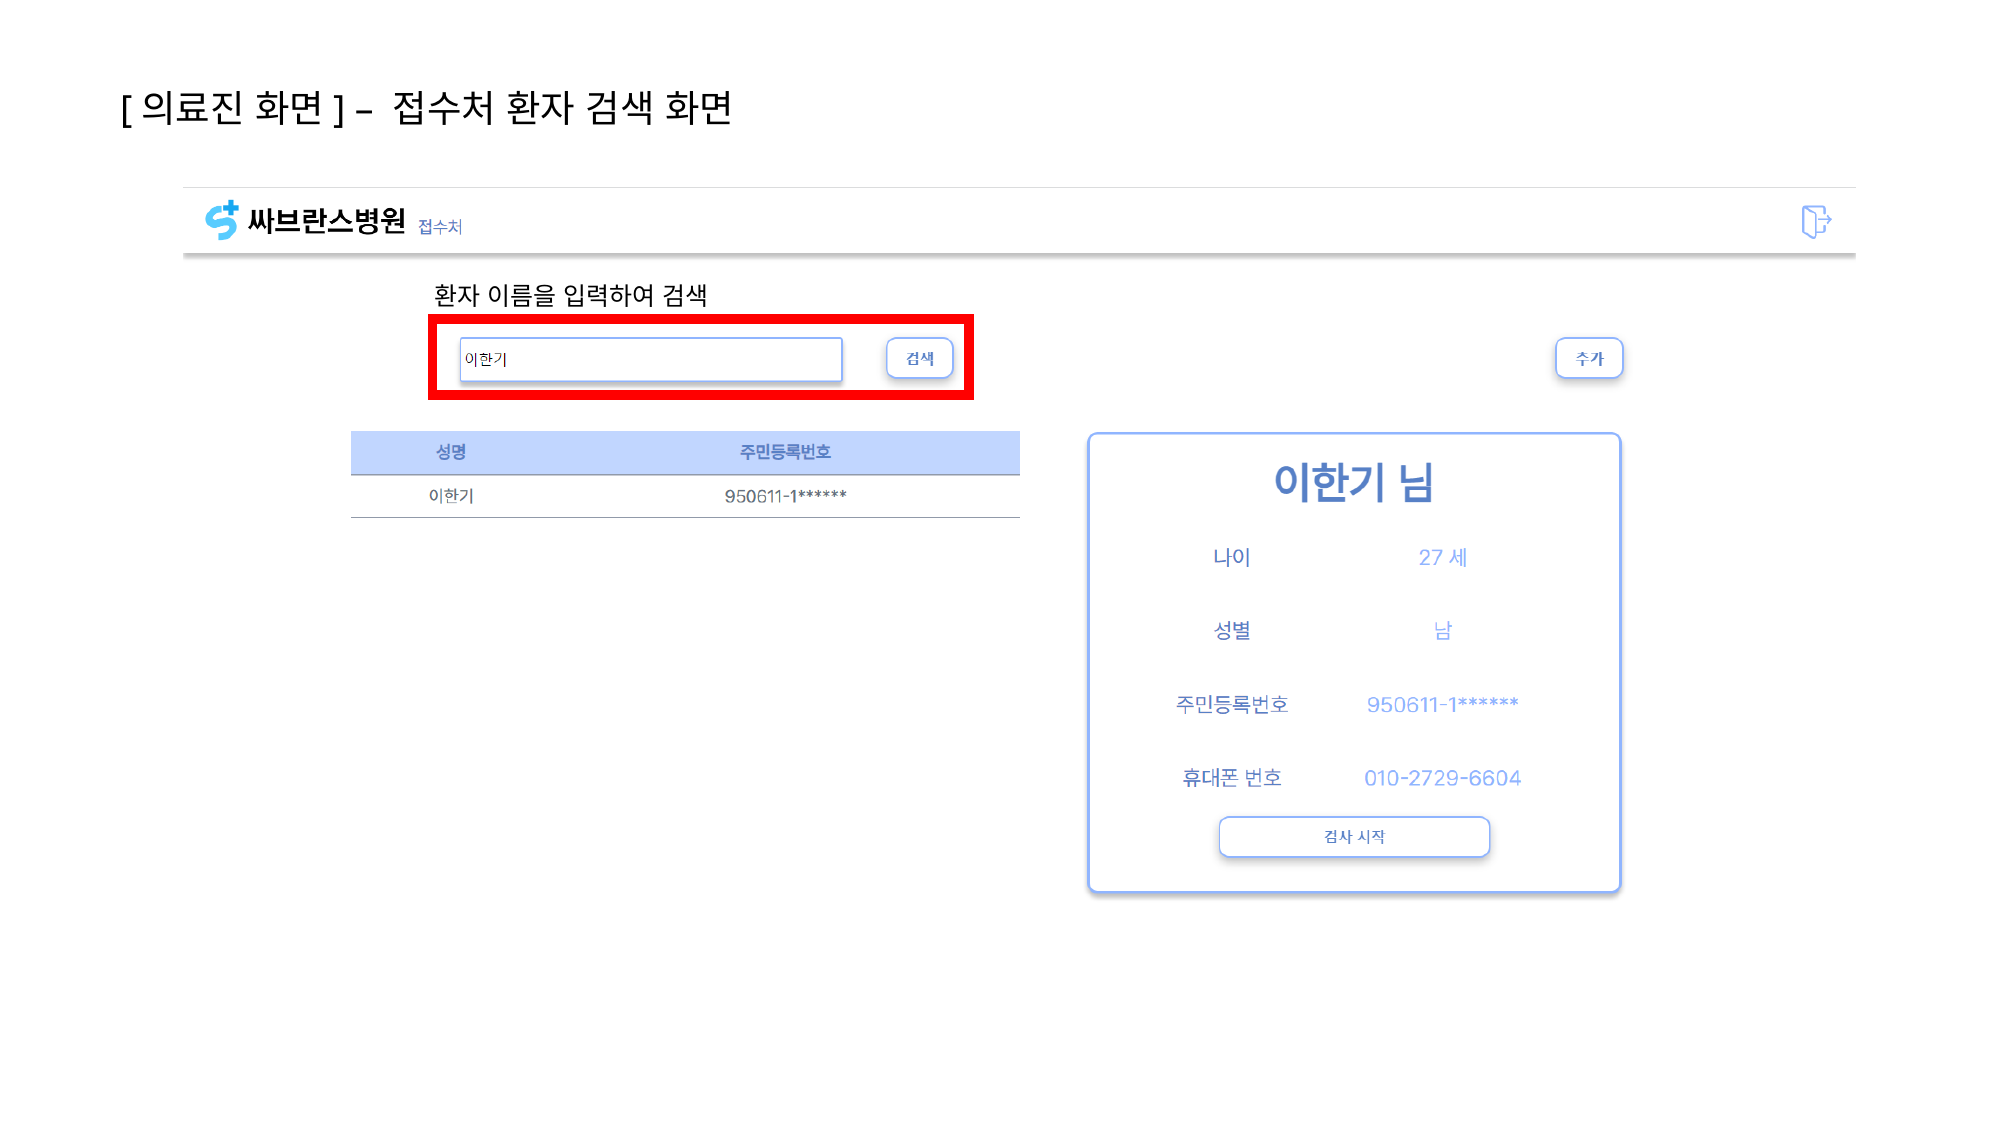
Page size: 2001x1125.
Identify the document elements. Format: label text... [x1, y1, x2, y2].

picture [183, 185, 1856, 975]
text_box [의료진 화면] – 접수처 환자 검색 화면 [105, 77, 814, 138]
